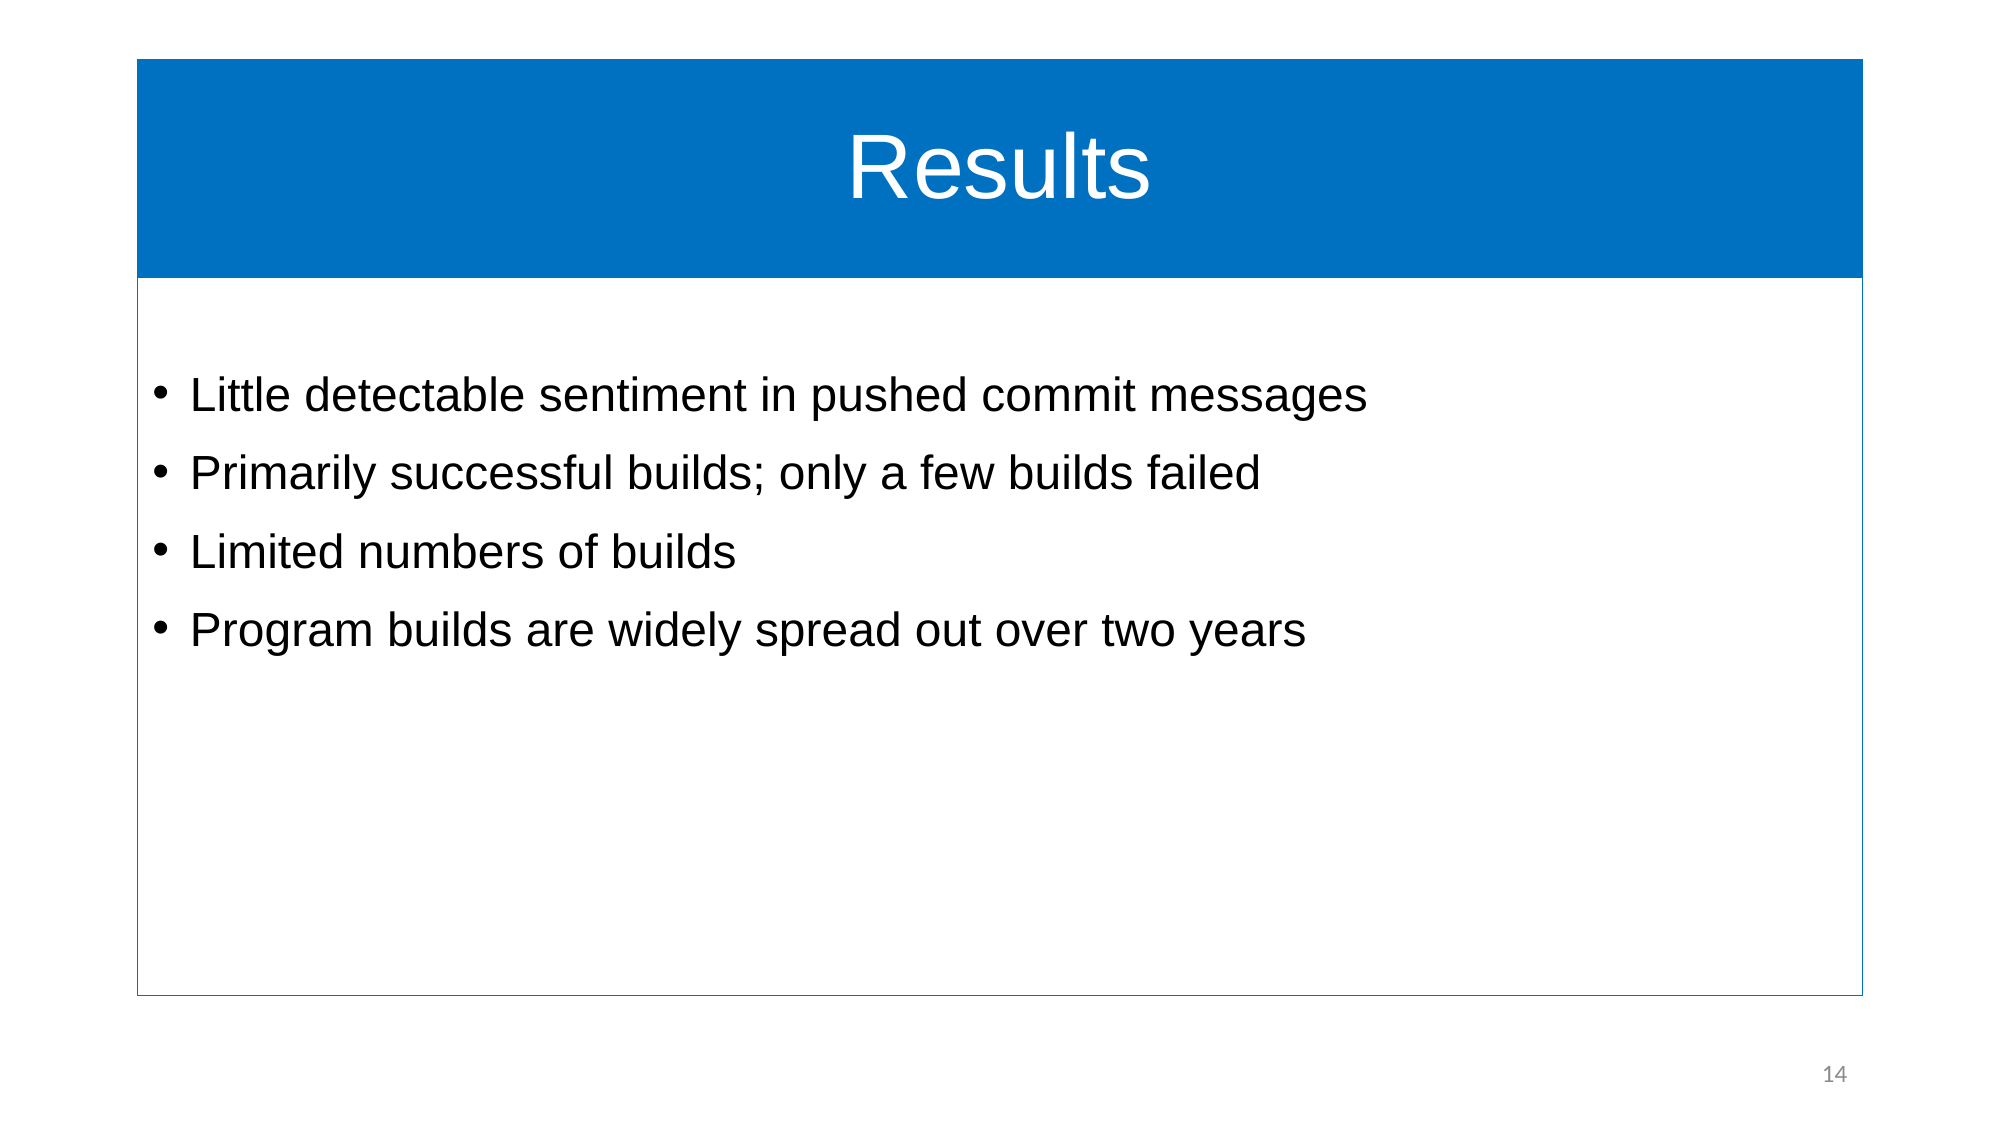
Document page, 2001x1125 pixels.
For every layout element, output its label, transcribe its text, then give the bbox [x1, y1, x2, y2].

title Results [137, 59, 1863, 277]
slide_number 14 [1412, 1042, 1863, 1103]
list Little detectable sentiment in pushed commit messages Primarily successful builds; only a few builds failed Limited numbers of builds Program builds are widely spread out over two years [137, 277, 1863, 996]
